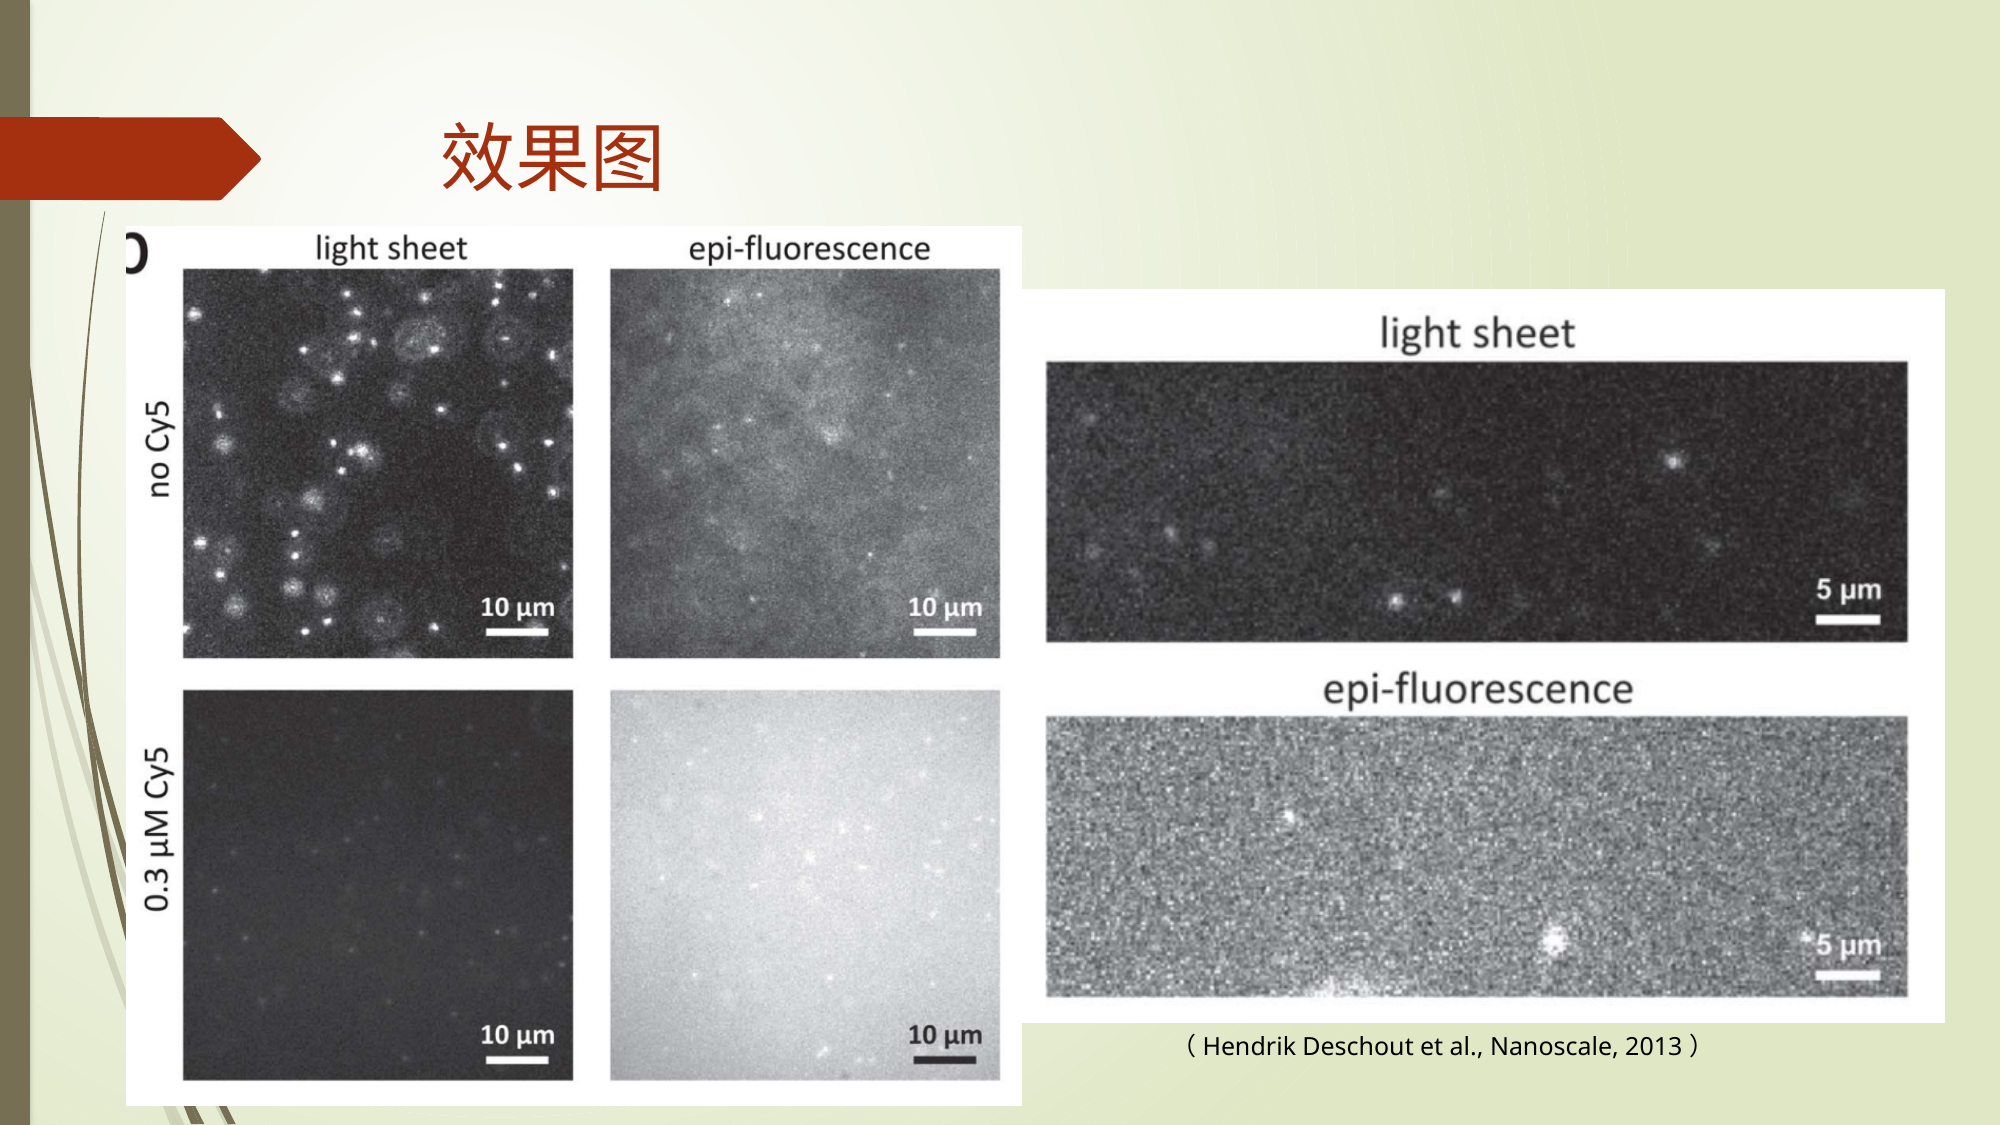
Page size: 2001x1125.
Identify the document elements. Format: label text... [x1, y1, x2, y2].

picture [126, 225, 1945, 1106]
text_box （Hendrik Deschout et al., Nanoscale, 2013） [1157, 1031, 1730, 1068]
title 效果图 [425, 102, 1888, 227]
